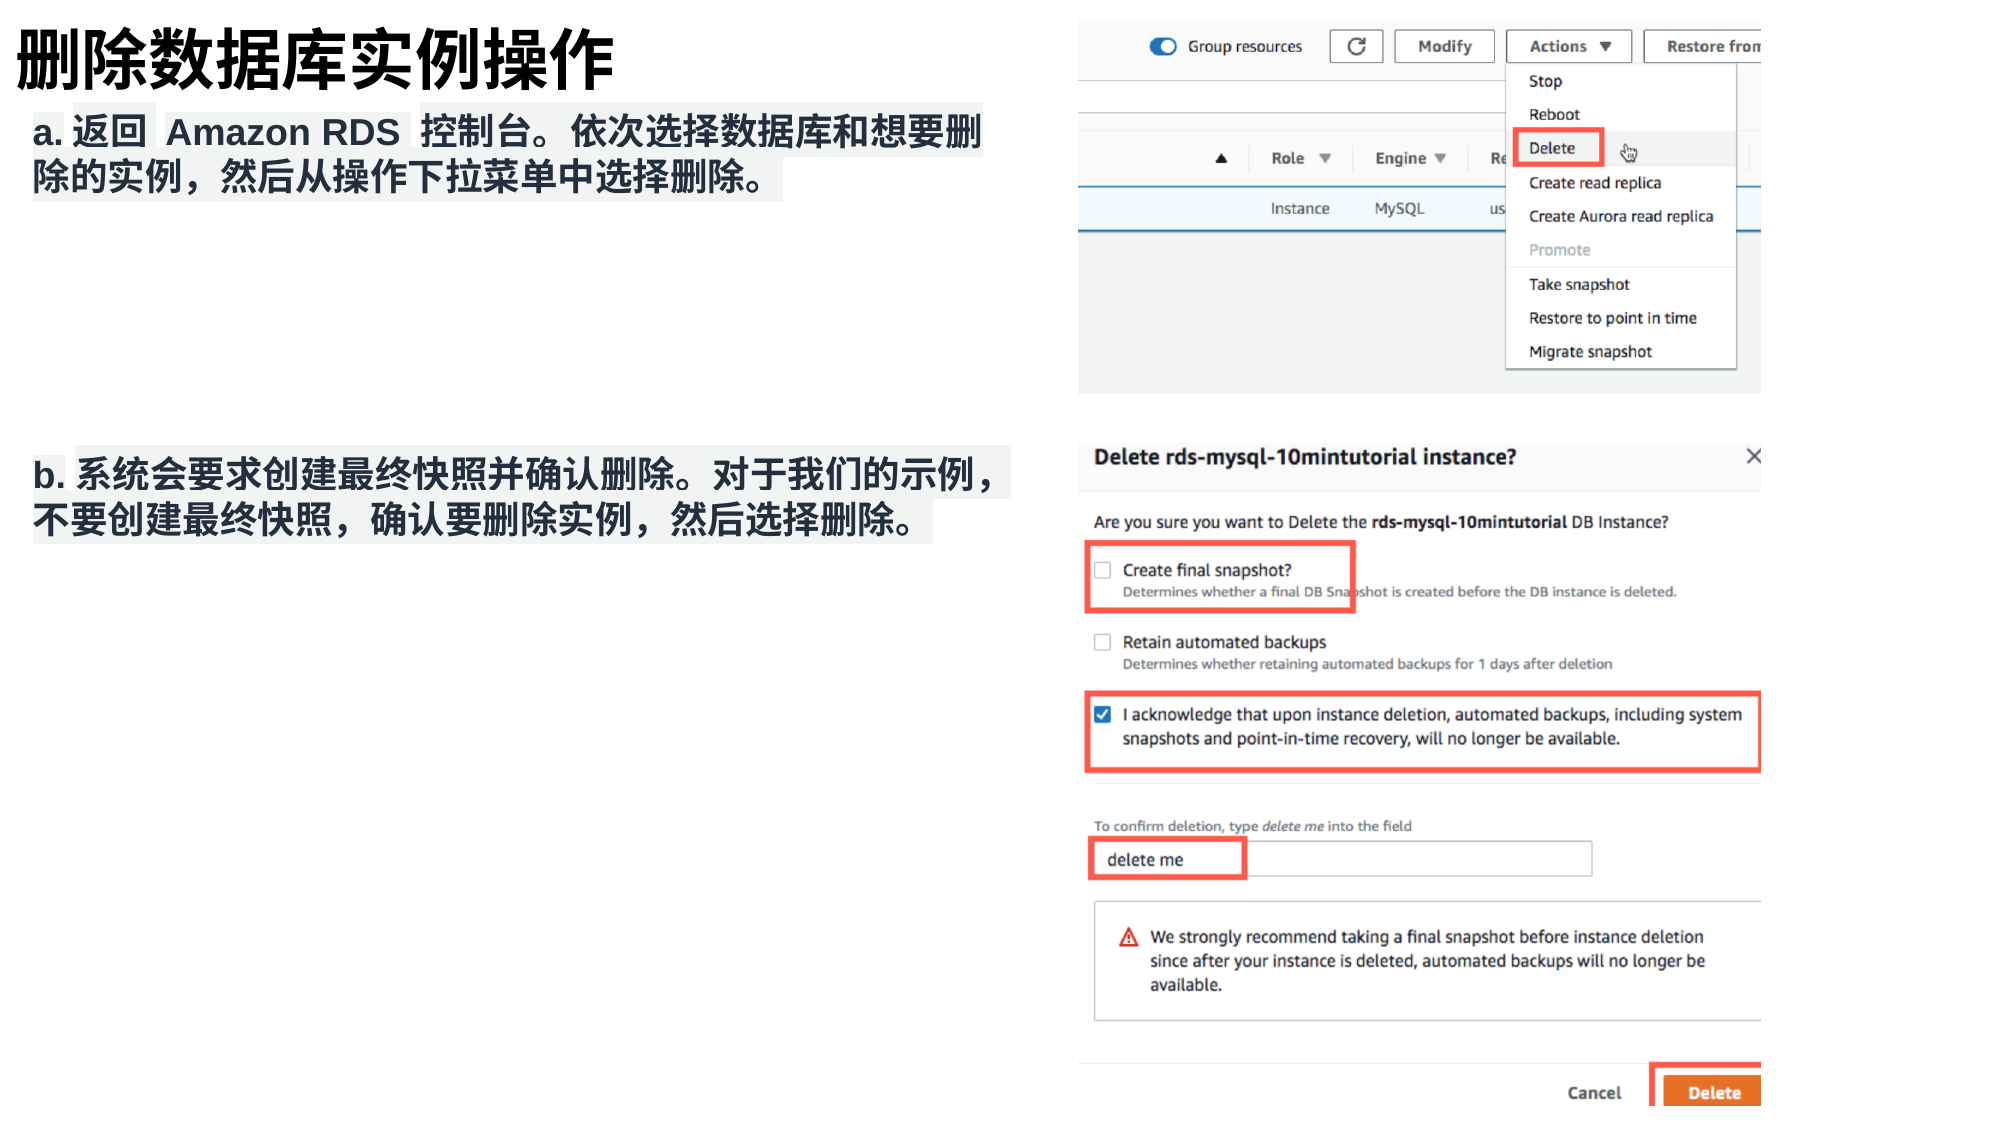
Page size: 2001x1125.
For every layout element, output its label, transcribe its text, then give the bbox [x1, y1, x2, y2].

text_box b.系统会要求创建最终快照并确认删除。对于我们的示例，不要创建最终快照，确认要删除实例，然后选择删除。 [17, 443, 1026, 549]
title 删除数据库实例操作 [0, 0, 1725, 172]
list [1078, 19, 1761, 394]
picture [1078, 443, 1761, 1106]
text_box a.返回 Amazon RDS 控制台。依次选择数据库和想要删除的实例，然后从操作下拉菜单中选择删除。 [17, 100, 1026, 206]
